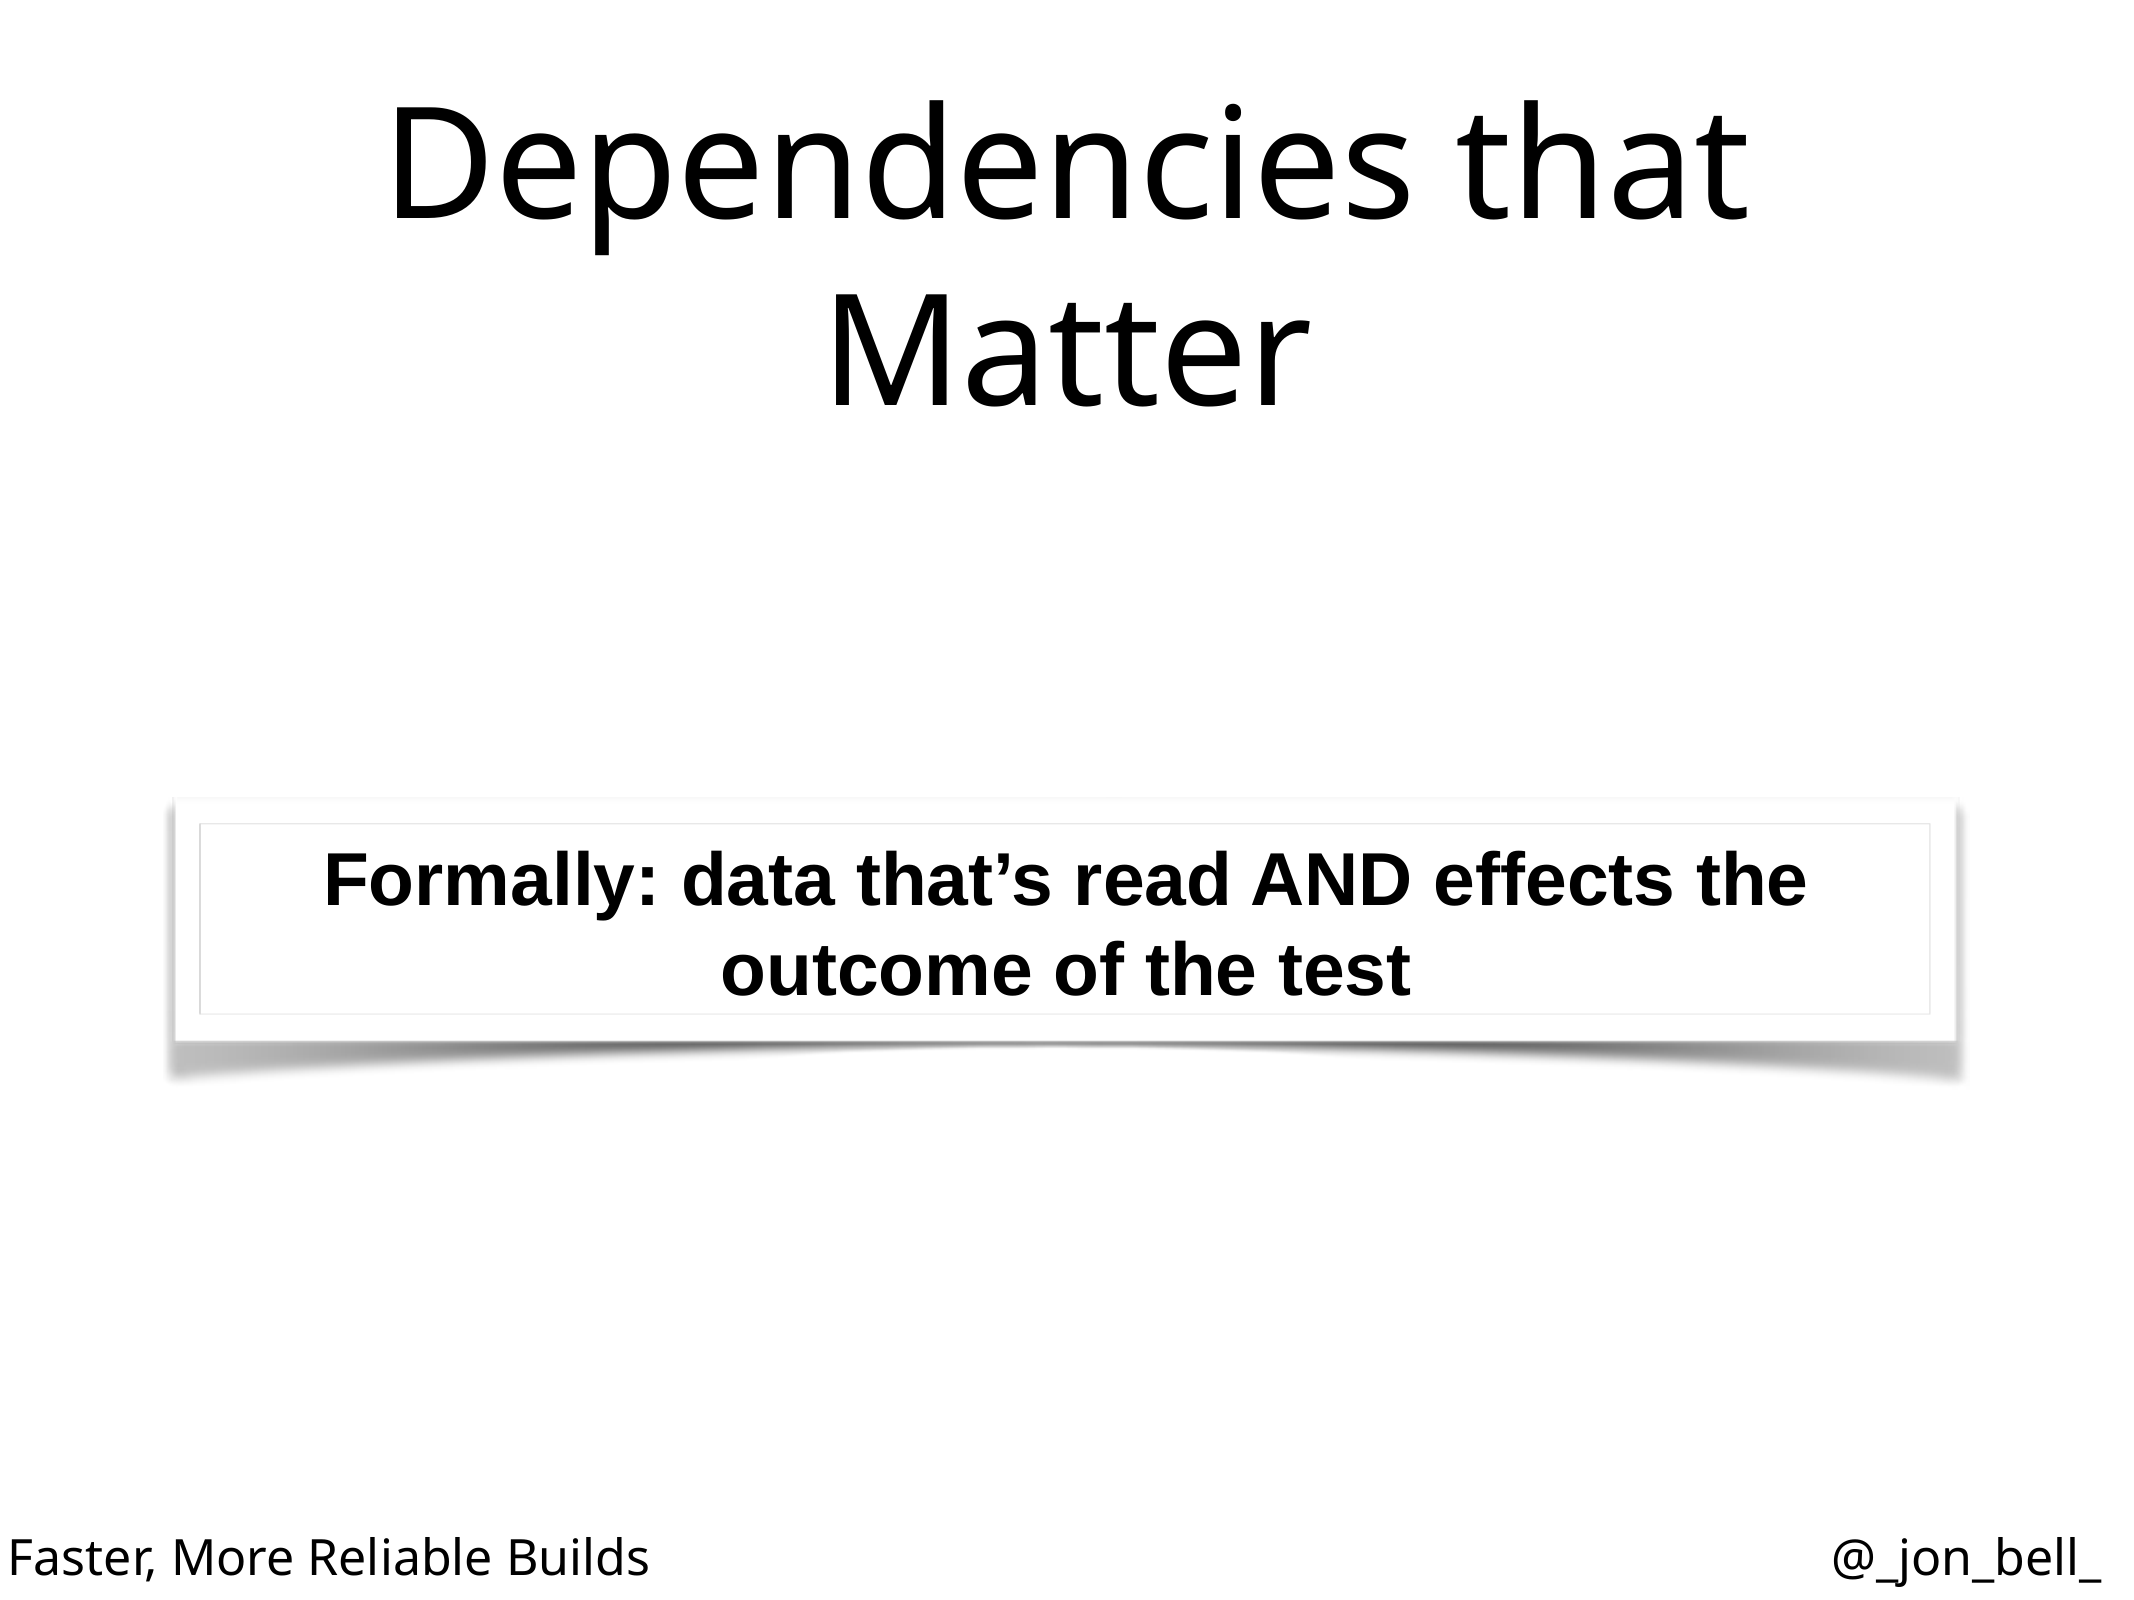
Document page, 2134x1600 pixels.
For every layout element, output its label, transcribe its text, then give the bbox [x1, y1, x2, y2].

title Dependencies that Matter [155, 72, 1978, 428]
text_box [163, 797, 1970, 1090]
